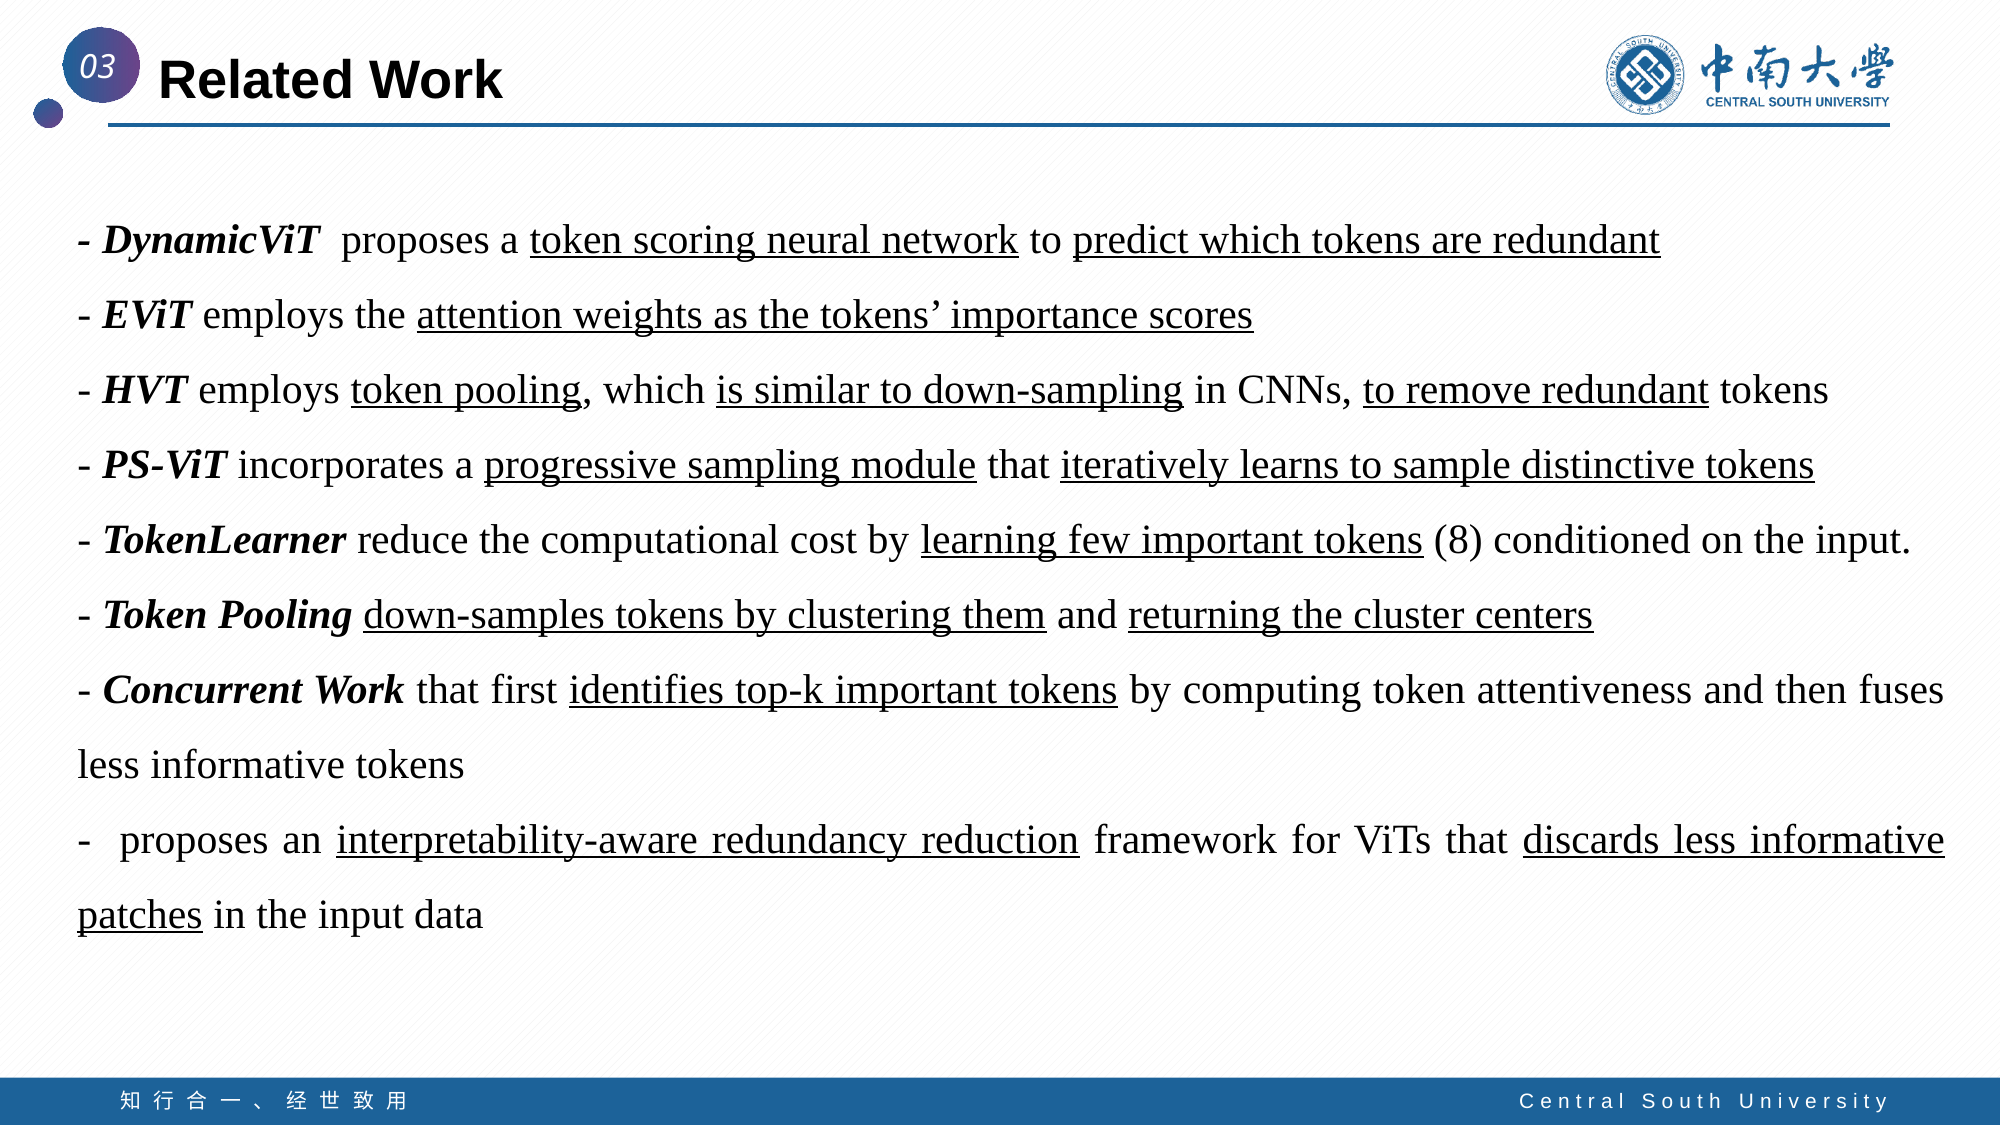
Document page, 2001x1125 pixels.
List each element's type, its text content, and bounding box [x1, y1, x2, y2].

text_box Central South University [1504, 1080, 1902, 1120]
text_box [0, 1077, 2000, 1125]
text_box Related Work [158, 0, 1050, 118]
picture [1595, 28, 1907, 121]
text_box 知行合一、经世致用 [105, 1080, 423, 1120]
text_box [33, 26, 153, 128]
